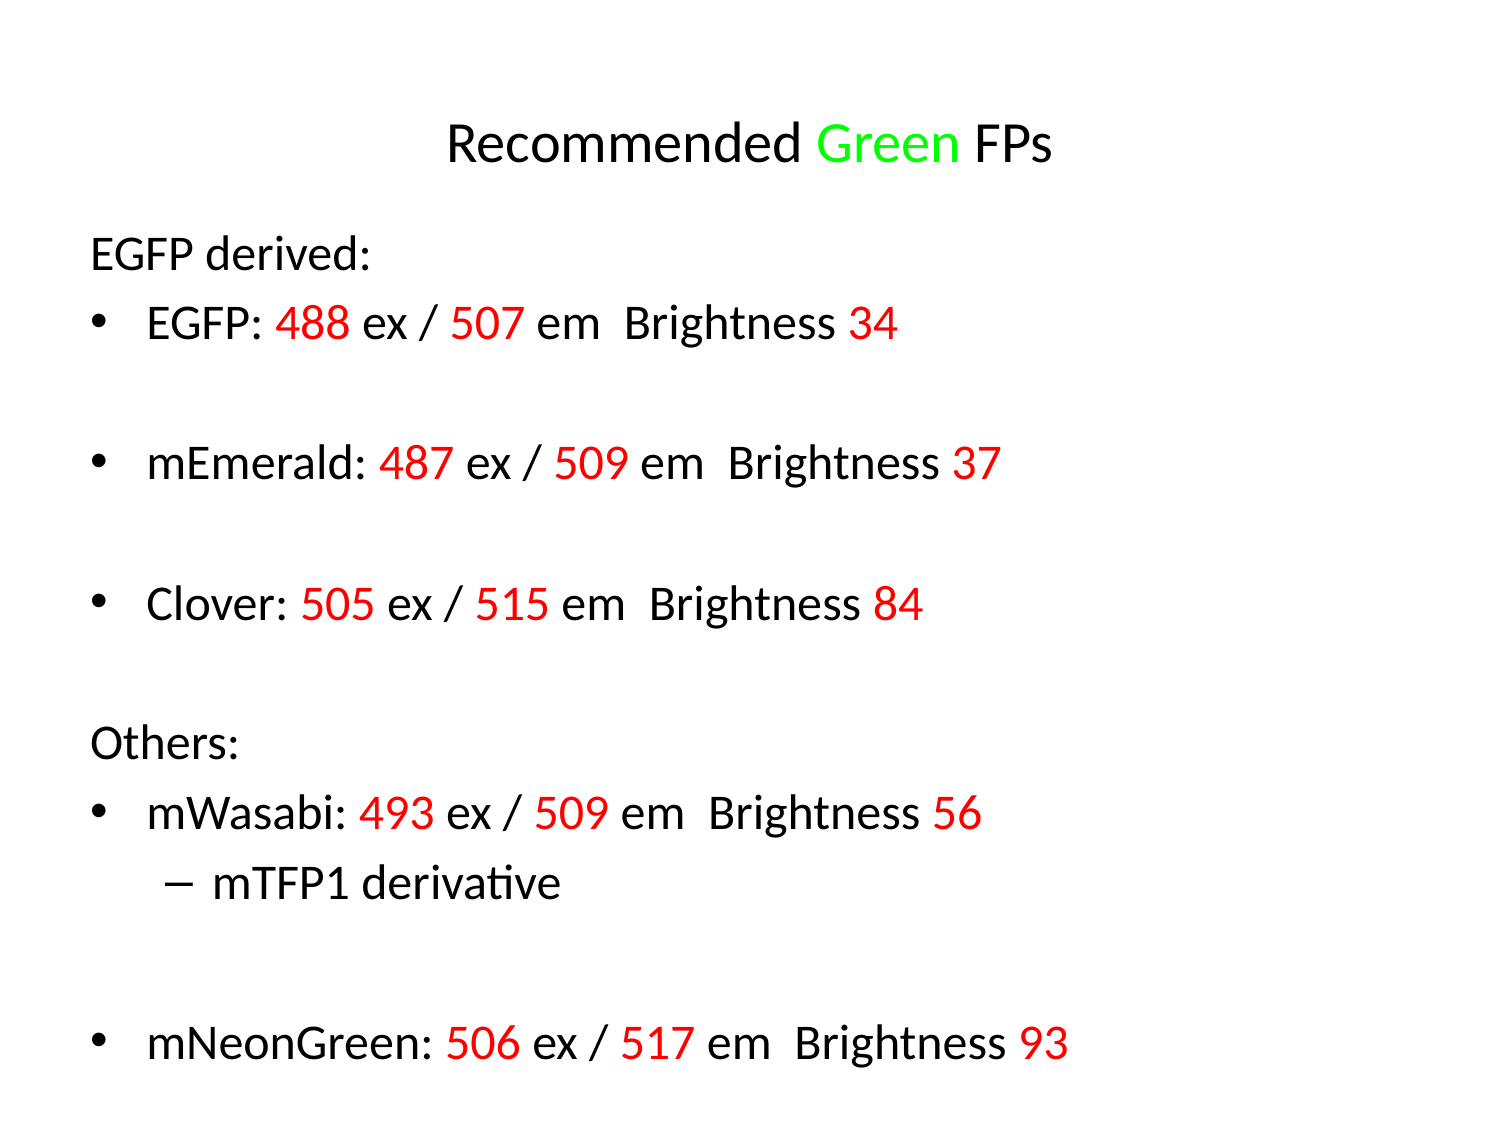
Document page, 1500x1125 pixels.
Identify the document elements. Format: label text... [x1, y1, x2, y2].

list EGFP derived: EGFP: 488 ex / 507 em Brightness 34 mEmerald: 487 ex / 509 em Brightness 37 Clover: 505 ex / 515 em Brightness 84 Others: mWasabi: 493 ex / 509 em Brightness 56 mTFP1 derivative mNeonGreen: 506 ex / 517 em Brightness 93 [75, 212, 1425, 1088]
title Recommended Green FPs [75, 45, 1425, 212]
